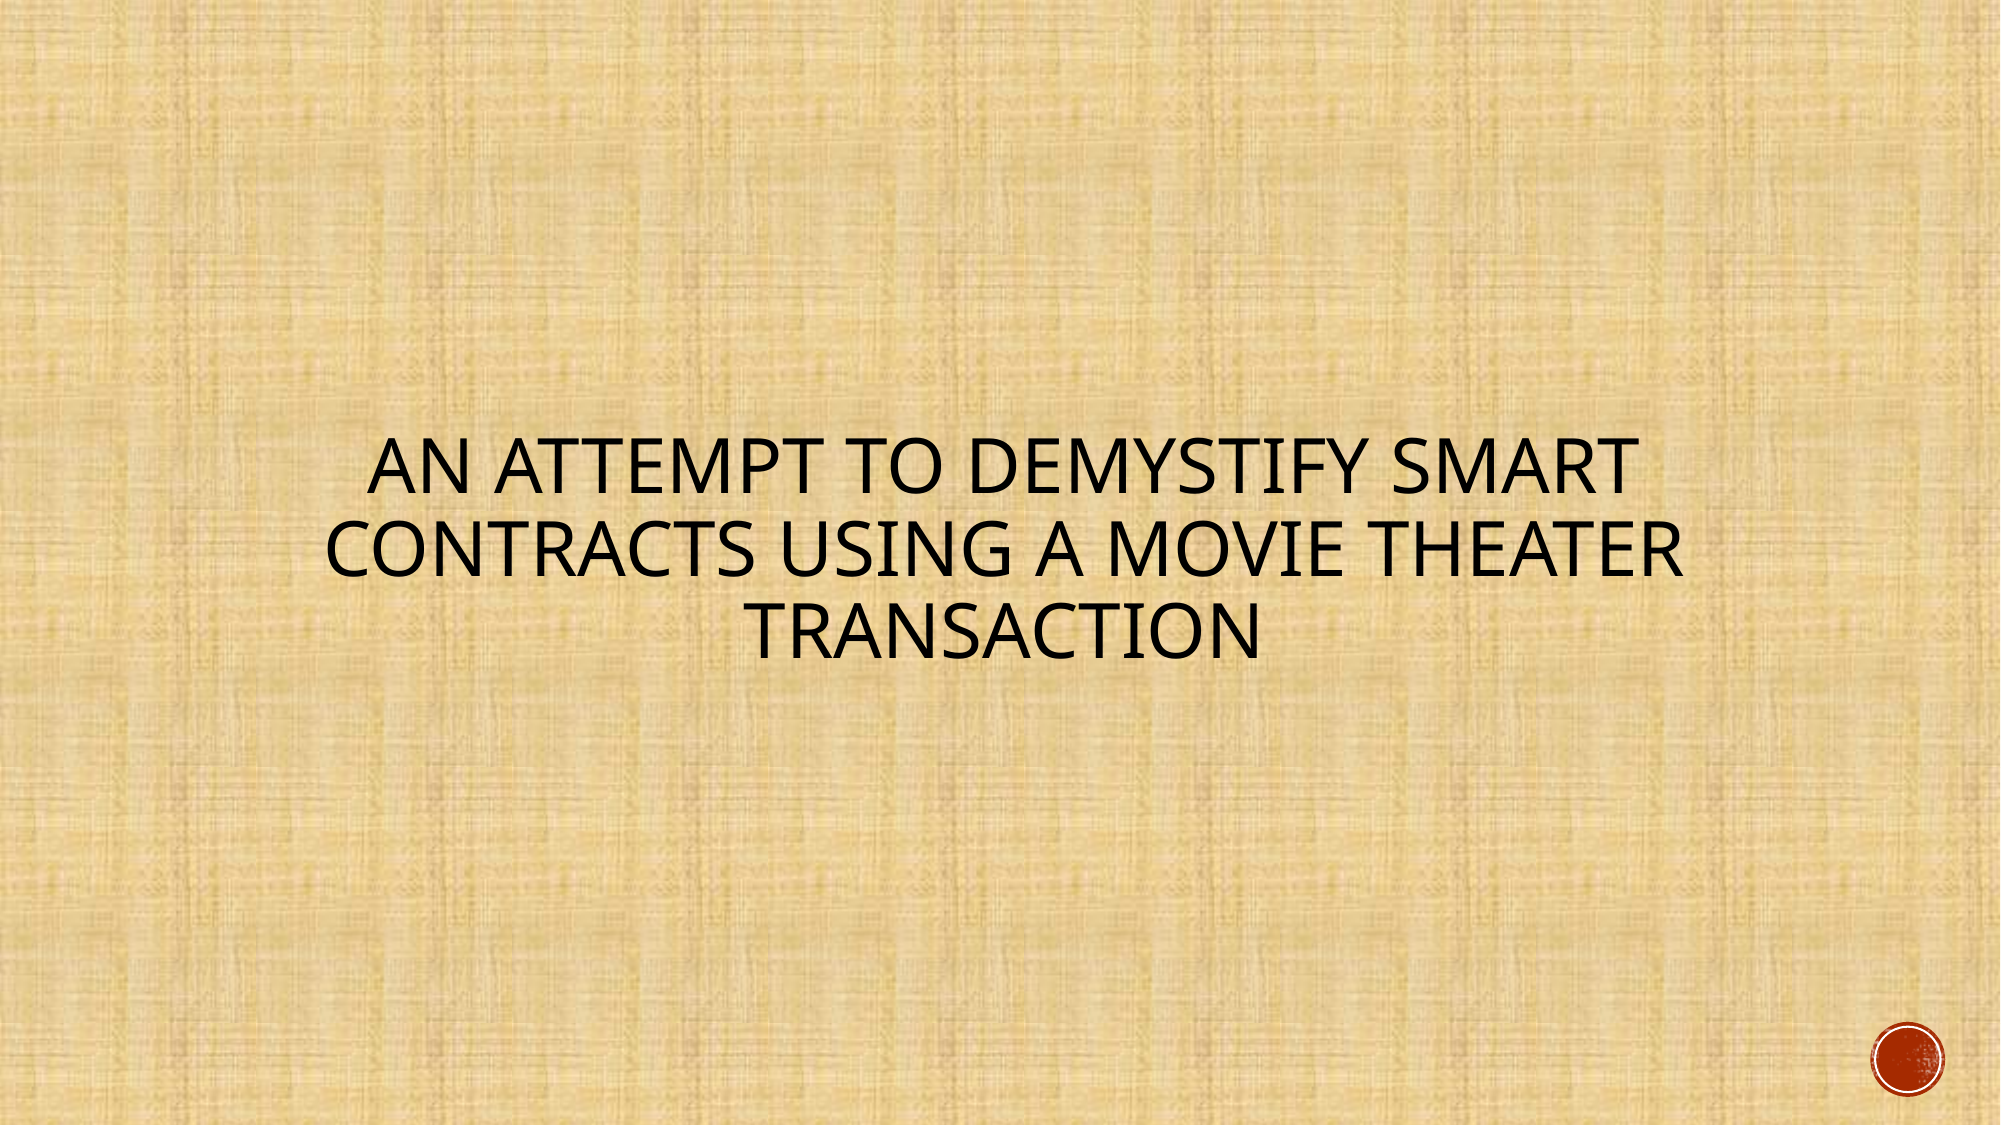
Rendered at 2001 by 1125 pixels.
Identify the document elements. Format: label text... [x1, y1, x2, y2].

title An attempt to Demystify smart contracts using a movie theater transaction [186, 419, 1823, 684]
picture [0, 0, 2001, 1125]
